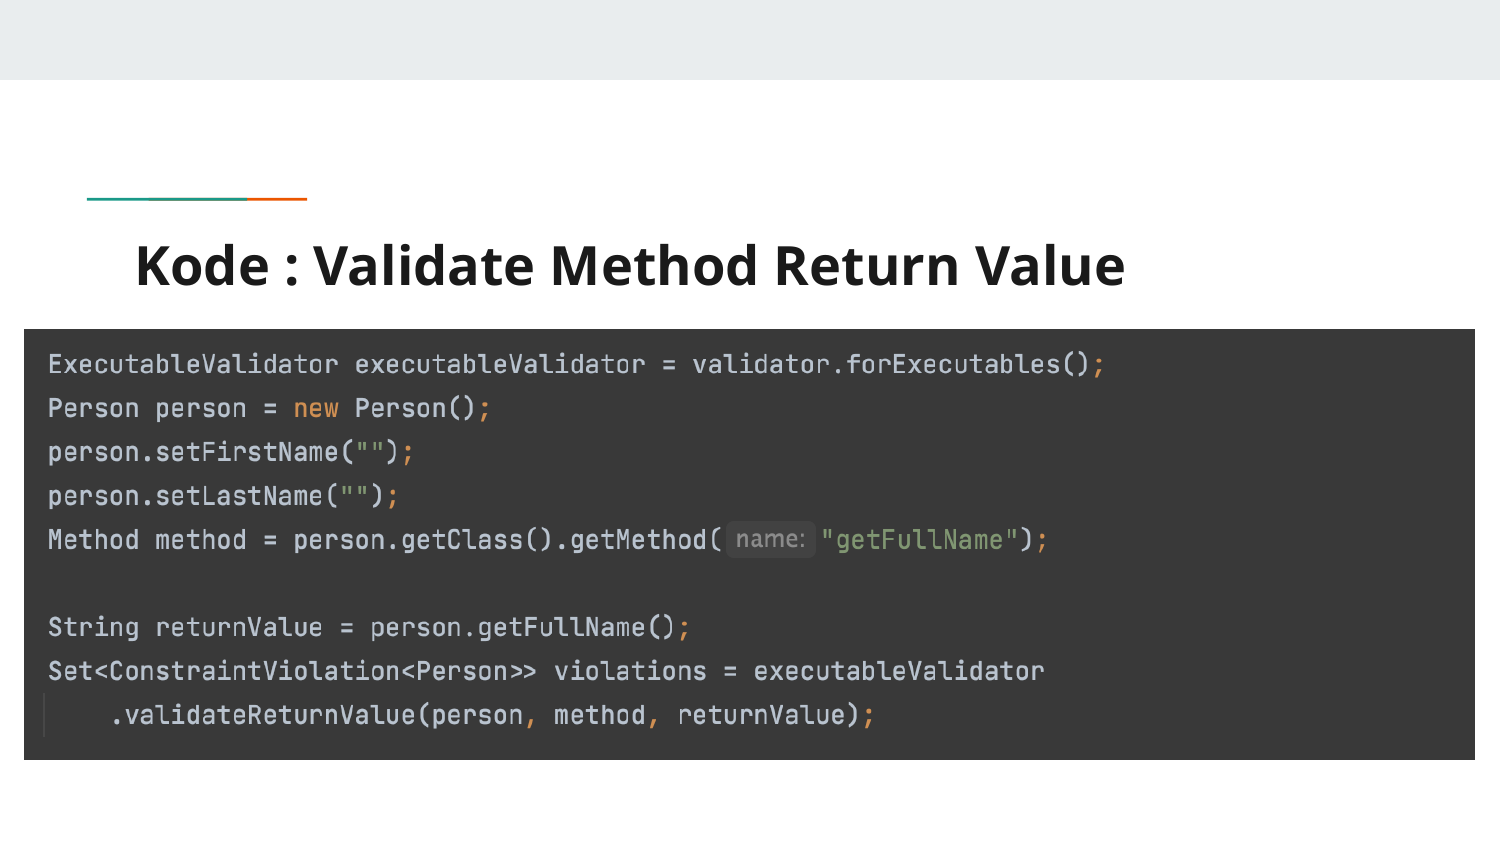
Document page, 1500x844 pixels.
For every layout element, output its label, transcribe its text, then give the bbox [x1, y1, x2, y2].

picture [24, 328, 1476, 761]
title Kode : Validate Method Return Value [119, 216, 1381, 305]
